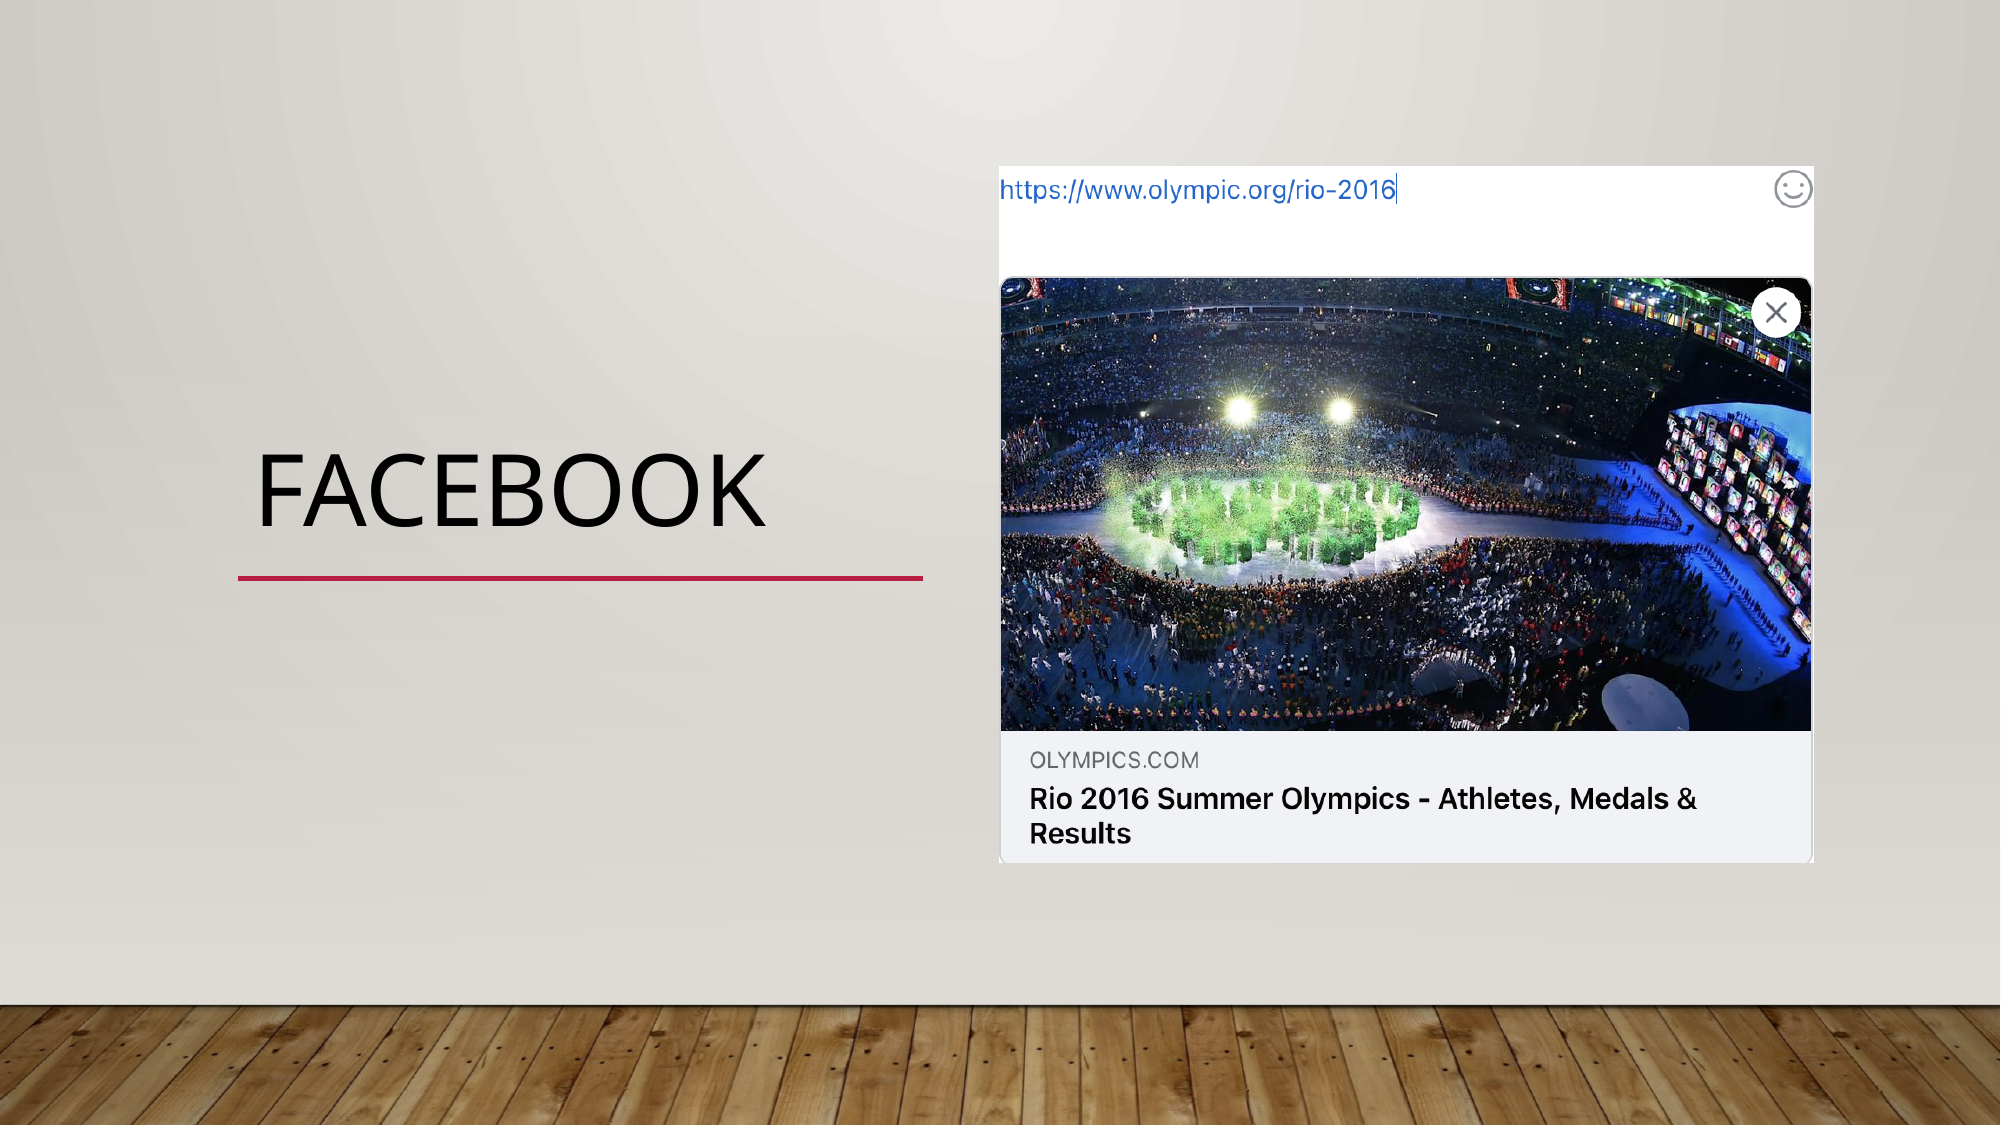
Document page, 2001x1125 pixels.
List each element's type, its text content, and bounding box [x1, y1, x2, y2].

text_box [0, 330, 2000, 1004]
title FACEBOOK [238, 157, 924, 549]
picture [0, 1006, 2000, 1125]
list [999, 166, 1814, 863]
text_box [0, 0, 2000, 330]
